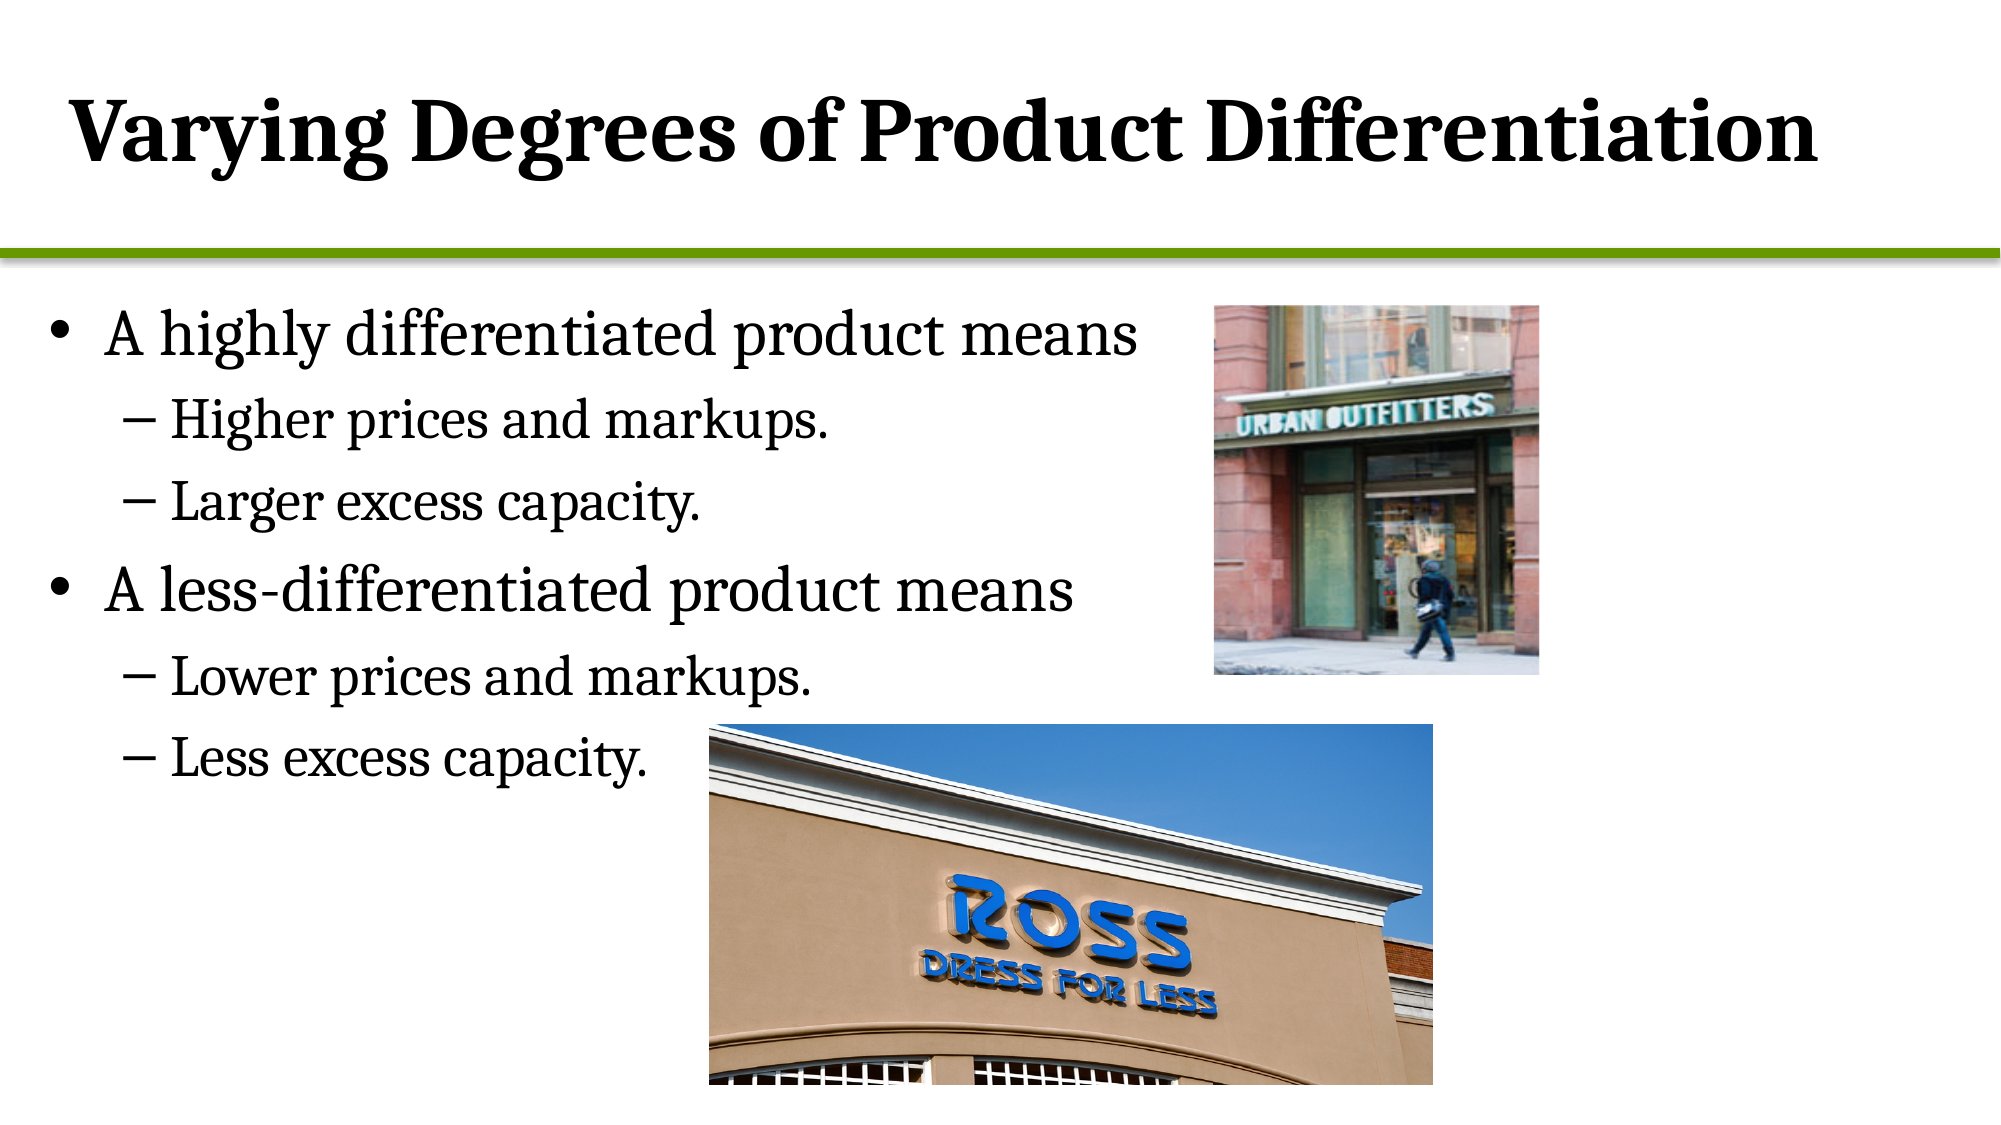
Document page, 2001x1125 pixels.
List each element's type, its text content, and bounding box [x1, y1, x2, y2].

list A highly differentiated product means Higher prices and markups. Larger excess capacity. A less-differentiated product means Lower prices and markups. Less excess capacity. [33, 280, 1834, 1085]
picture [1213, 304, 1540, 676]
picture [709, 724, 1433, 1085]
title Varying Degrees of Product Differentiation [54, 0, 1921, 251]
